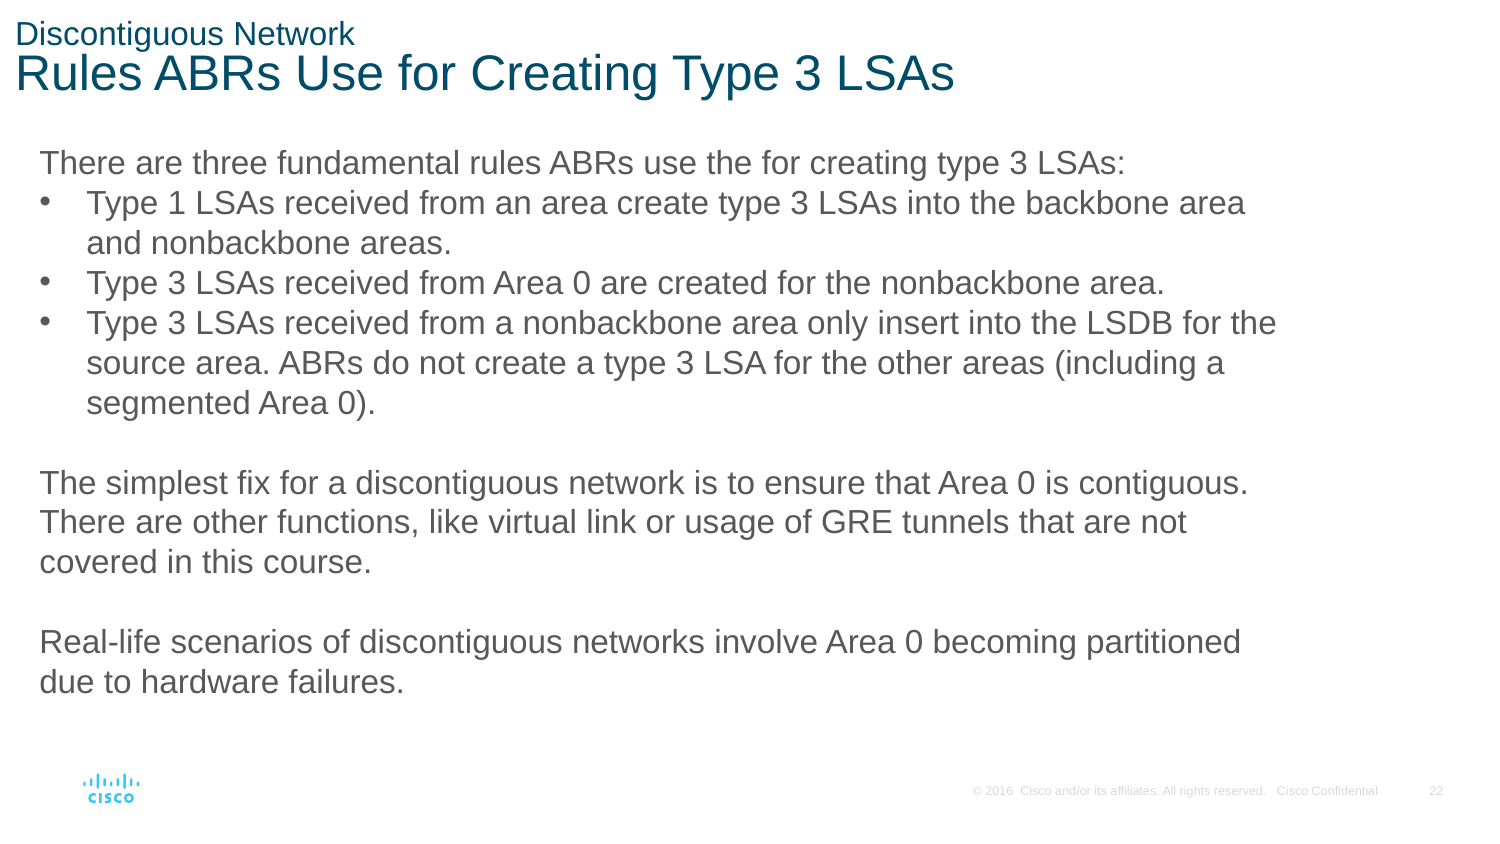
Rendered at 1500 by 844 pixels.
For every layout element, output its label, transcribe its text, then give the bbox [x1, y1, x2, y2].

text_box There are three fundamental rules ABRs use the for creating type 3 LSAs: Type 1 LSAs received from an area create type 3 LSAs into the backbone area and nonbackbone areas. Type 3 LSAs received from Area 0 are created for the nonbackbone area. Type 3 LSAs received from a nonbackbone area only insert into the LSDB for the source area. ABRs do not create a type 3 LSA for the other areas (including a segmented Area 0). The simplest fix for a discontiguous network is to ensure that Area 0 is contiguous. There are other functions, like virtual link or usage of GRE tunnels that are not covered in this course. Real-life scenarios of discontiguous networks involve Area 0 becoming partitioned due to hardware failures. [24, 134, 1303, 708]
title Discontiguous Network Rules ABRs Use for Creating Type 3 LSAs [0, 0, 1500, 121]
